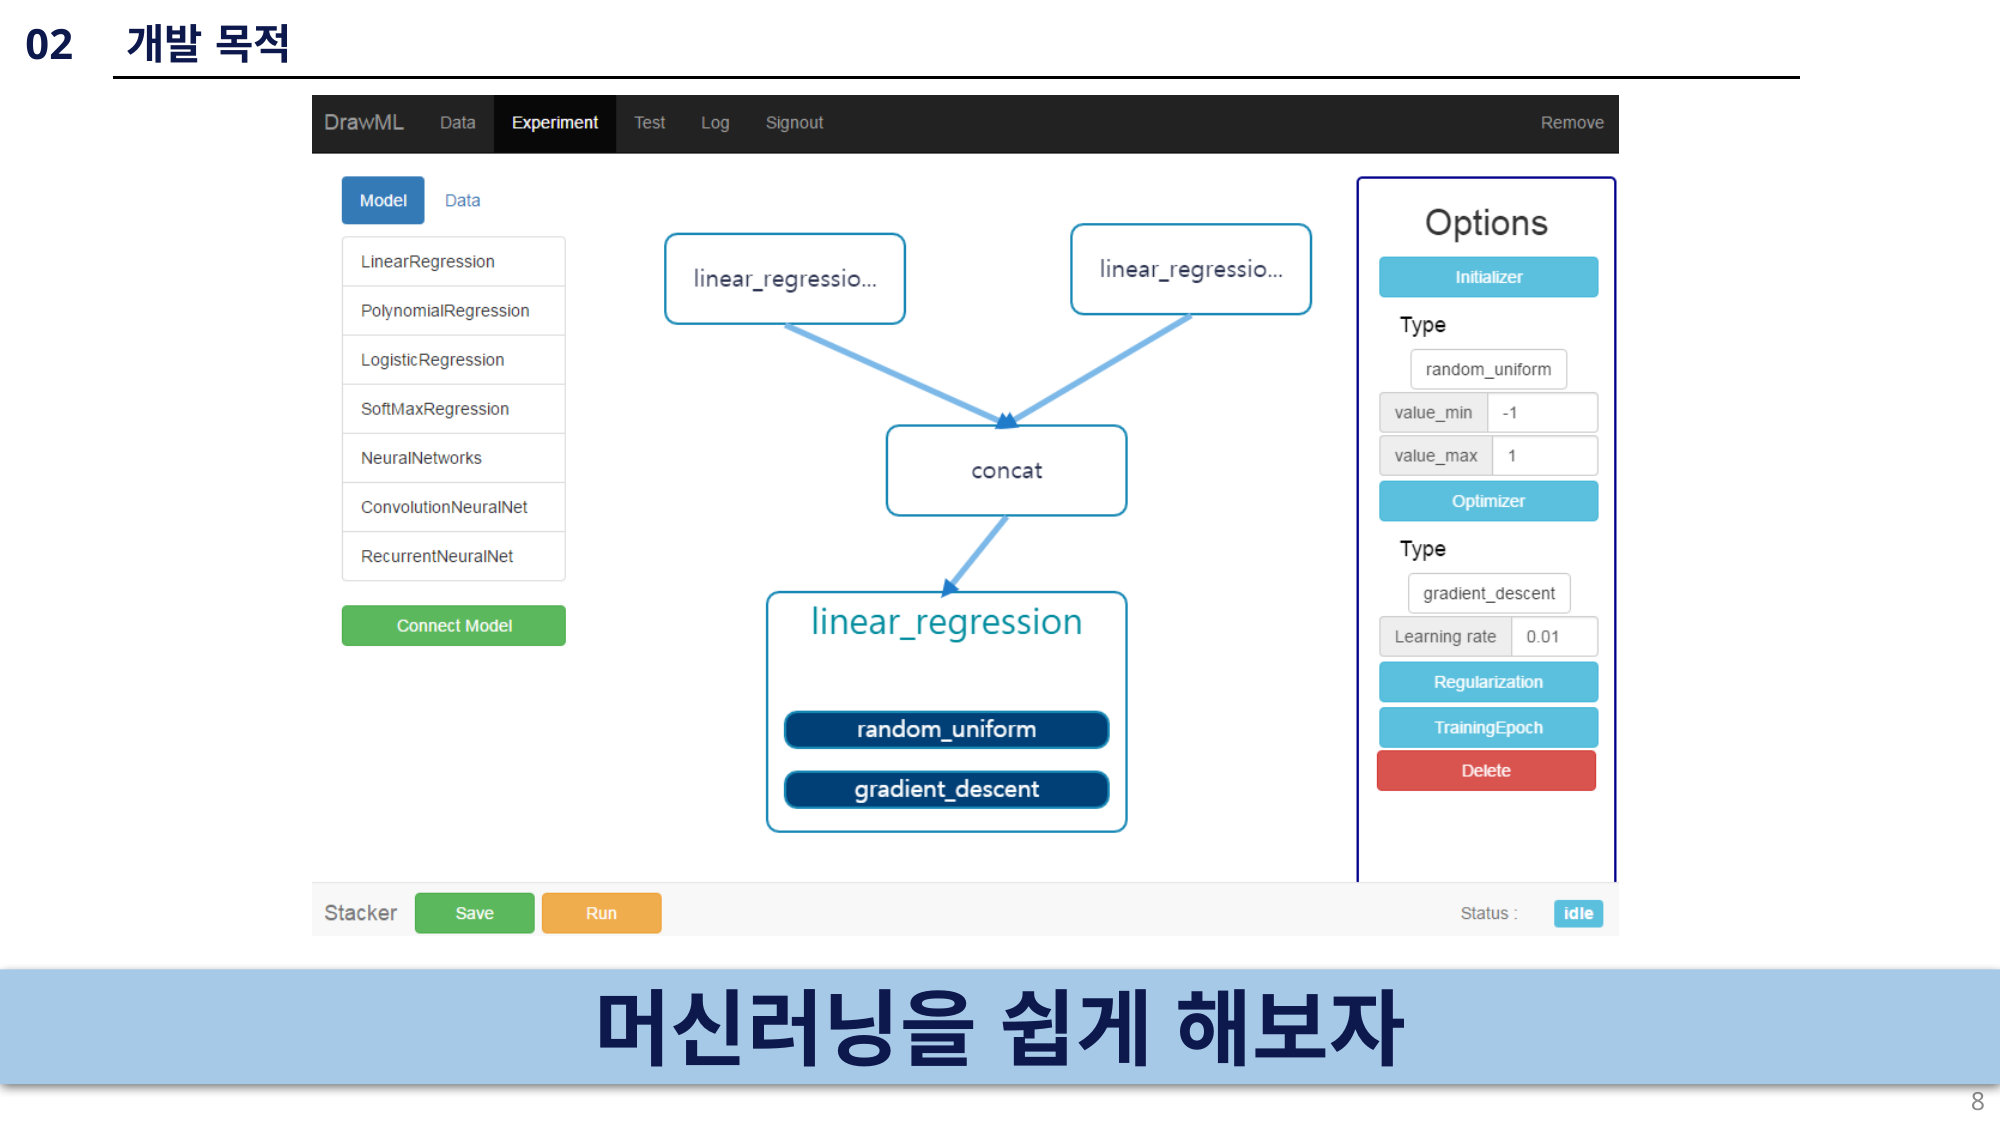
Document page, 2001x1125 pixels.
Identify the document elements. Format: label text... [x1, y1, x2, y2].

slide_number 8 [1550, 1096, 2000, 1125]
picture [312, 95, 1619, 936]
text_box 02 개발 목적 [0, 10, 1806, 76]
text_box 머신러닝을 쉽게 해보자 [0, 969, 2000, 1085]
